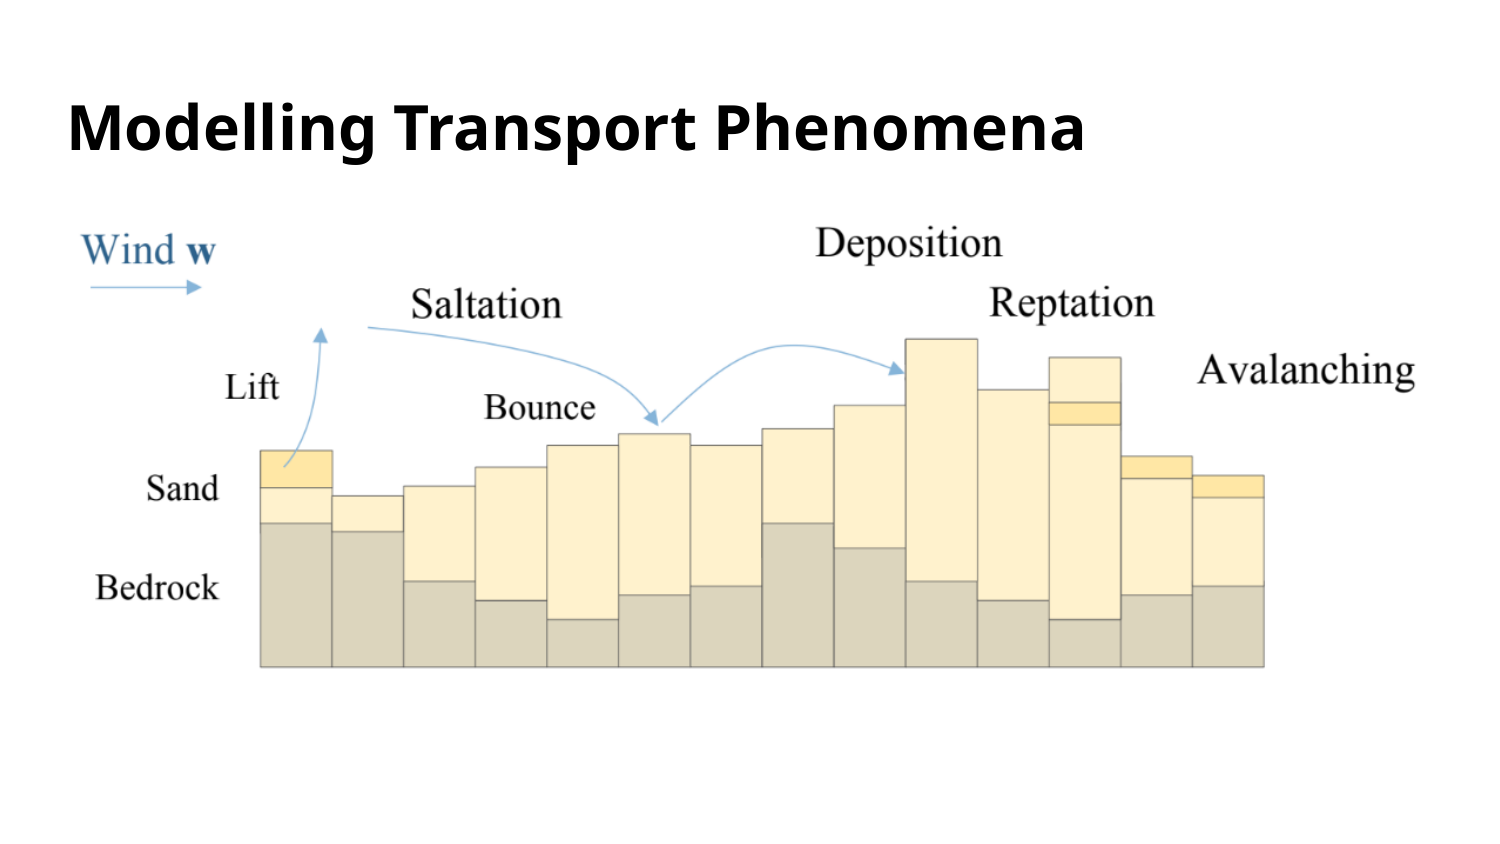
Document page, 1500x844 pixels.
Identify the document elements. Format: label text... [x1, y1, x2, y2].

title Modelling Transport Phenomena [51, 72, 1449, 176]
picture [72, 214, 1427, 711]
